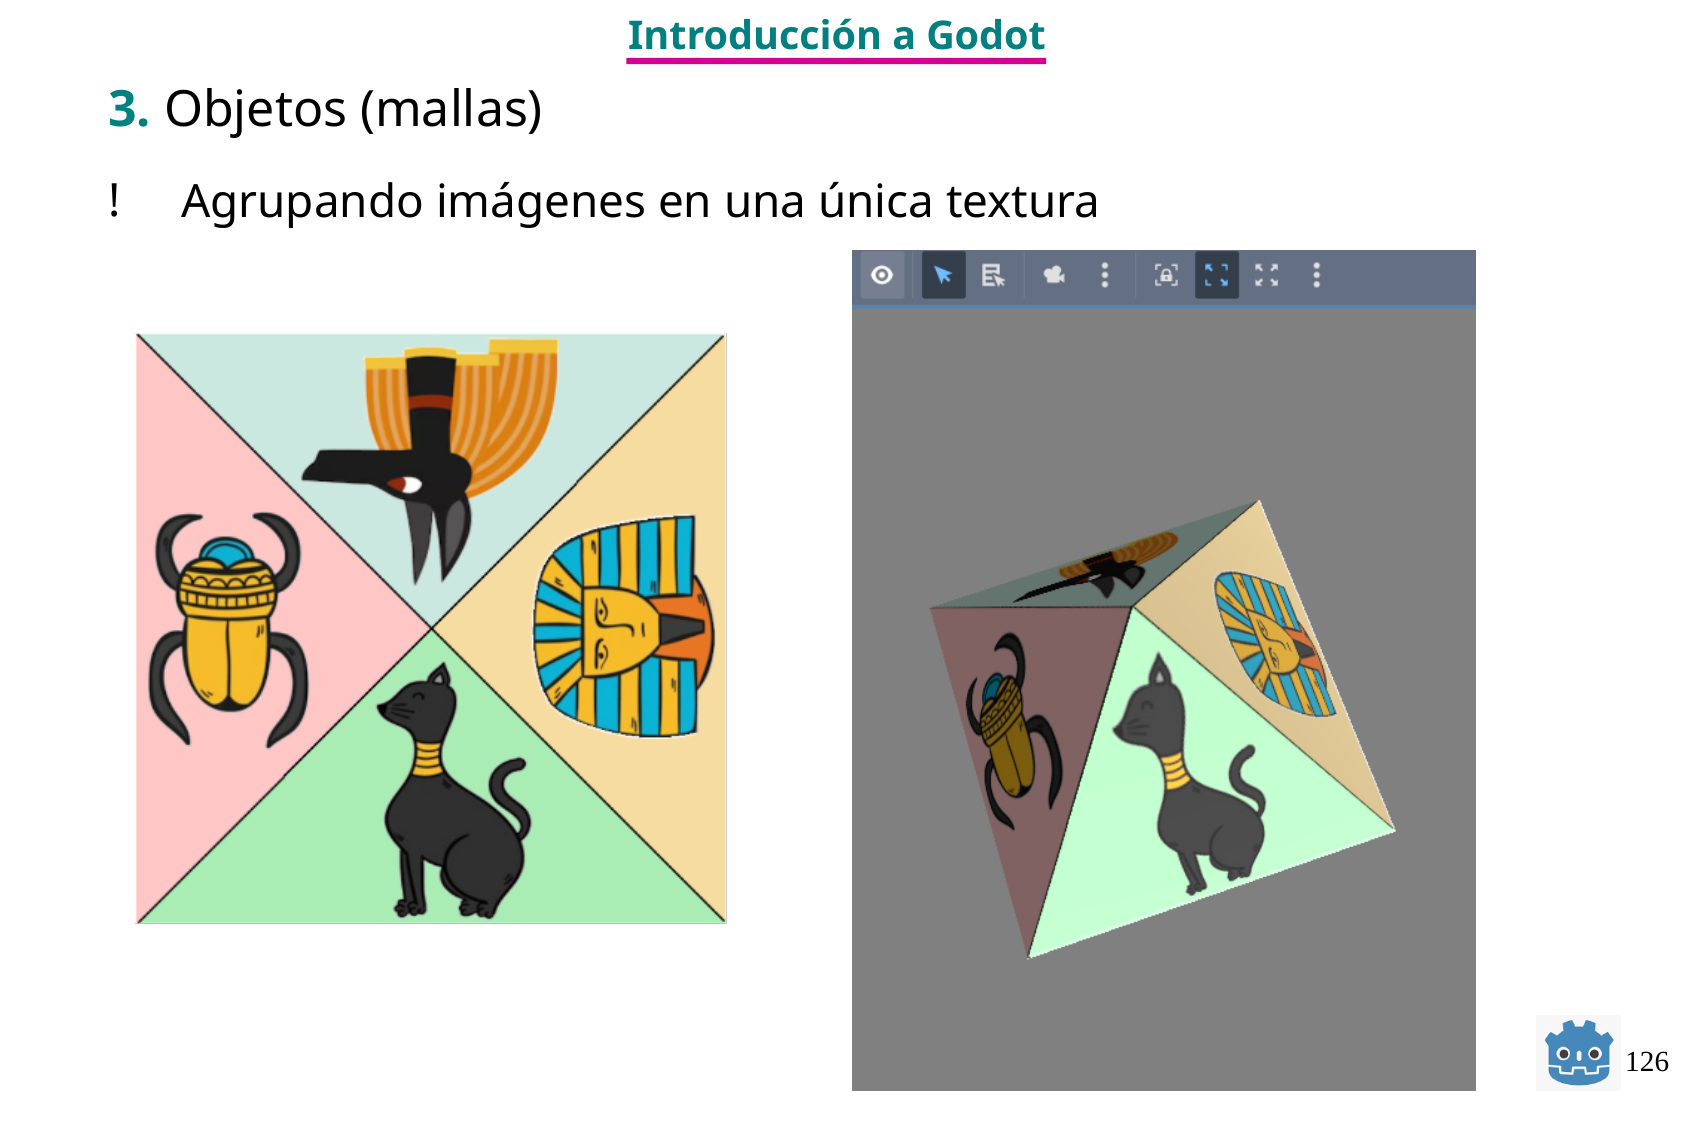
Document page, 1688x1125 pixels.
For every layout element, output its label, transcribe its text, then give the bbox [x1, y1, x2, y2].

slide_number 126 [1482, 1034, 1685, 1110]
text_box Introducción a Godot [149, 0, 1525, 78]
picture [852, 250, 1476, 1092]
picture [1535, 1015, 1621, 1091]
picture [135, 332, 731, 928]
text_box 3. Objetos (mallas) Agrupando imágenes en una única textura [91, 67, 1551, 456]
